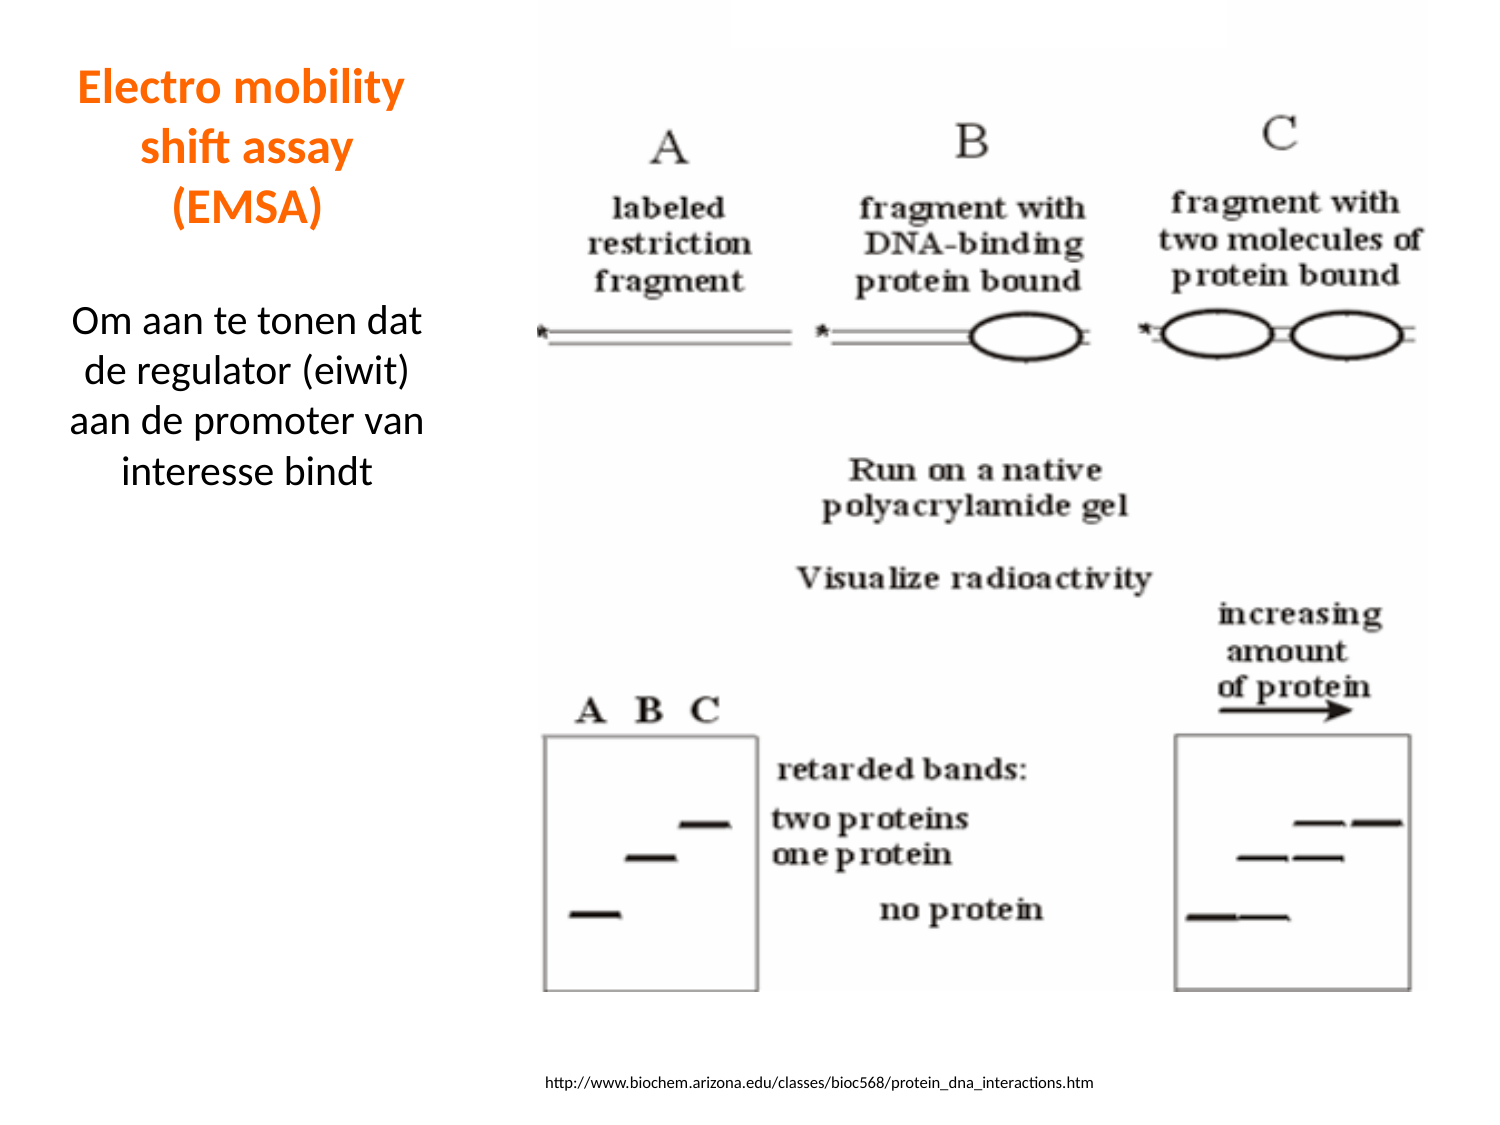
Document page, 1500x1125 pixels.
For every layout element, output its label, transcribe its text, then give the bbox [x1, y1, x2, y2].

picture [536, 0, 1429, 992]
text_box Electro mobility shift assay (EMSA) Om aan te tonen dat de regulator (eiwit) aan de promoter van interesse bindt [50, 45, 444, 501]
text_box http://www.biochem.arizona.edu/classes/bioc568/protein_dna_interactions.htm [530, 1064, 1435, 1100]
